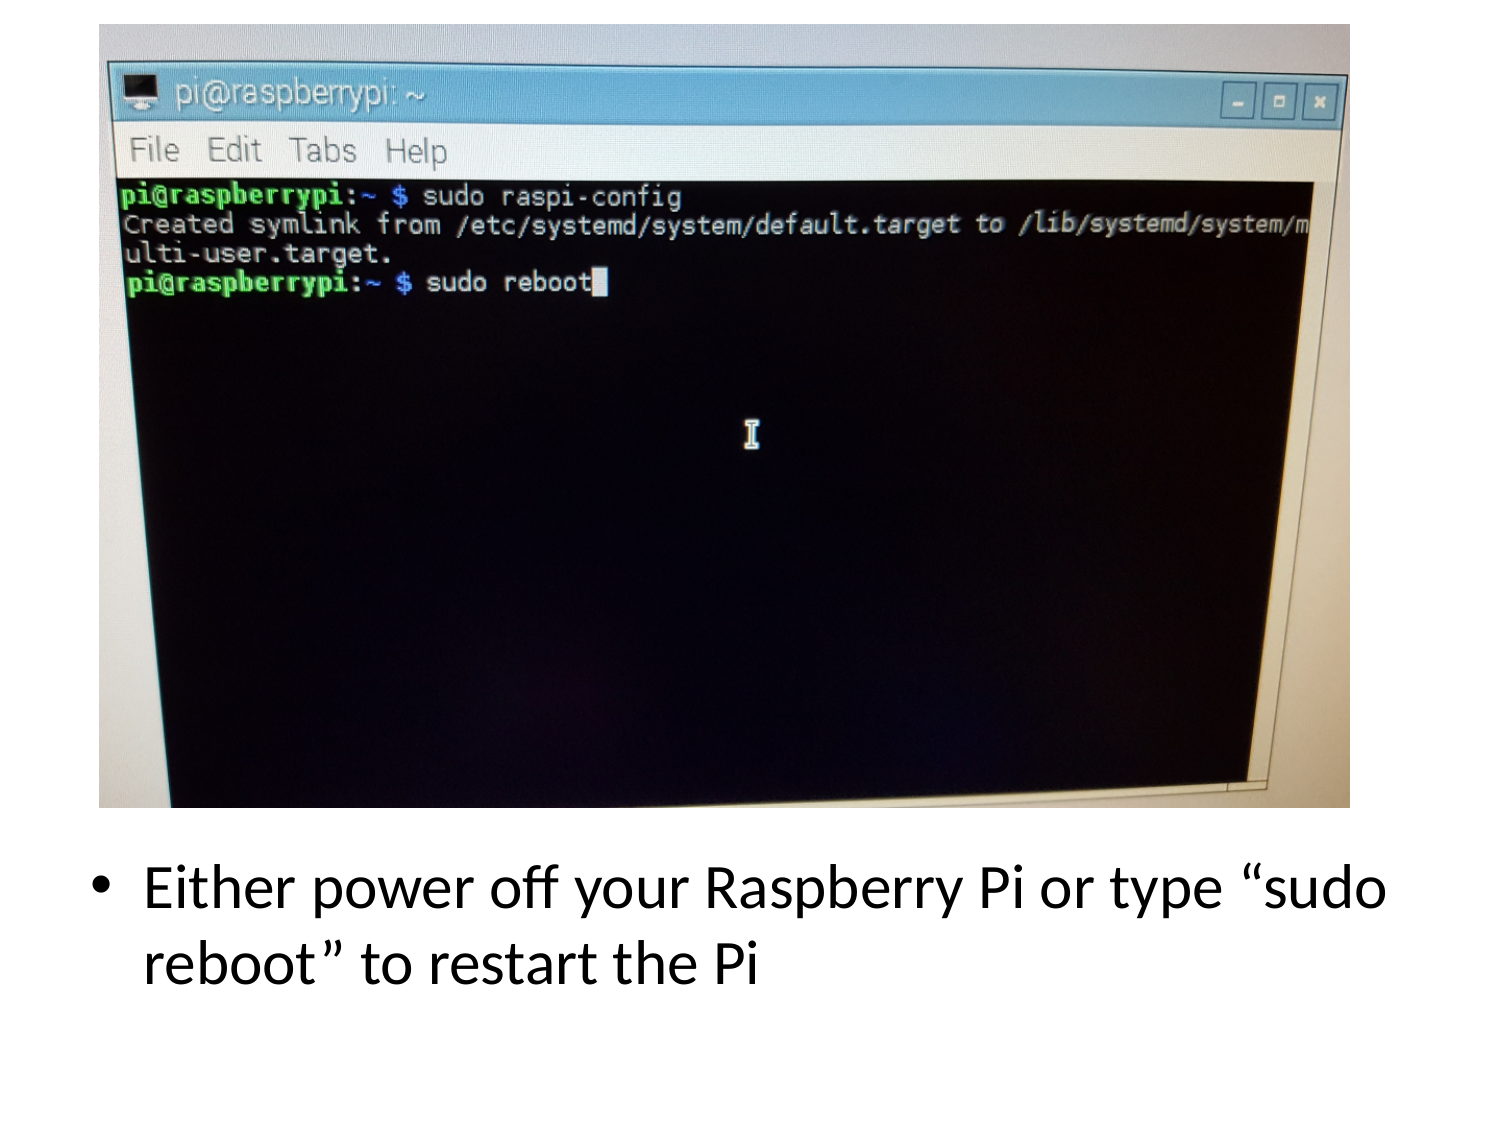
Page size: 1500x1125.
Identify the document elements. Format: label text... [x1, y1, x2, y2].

list Either power off your Raspberry Pi or type “sudo reboot” to restart the Pi [75, 837, 1425, 1005]
picture [99, 24, 1351, 808]
